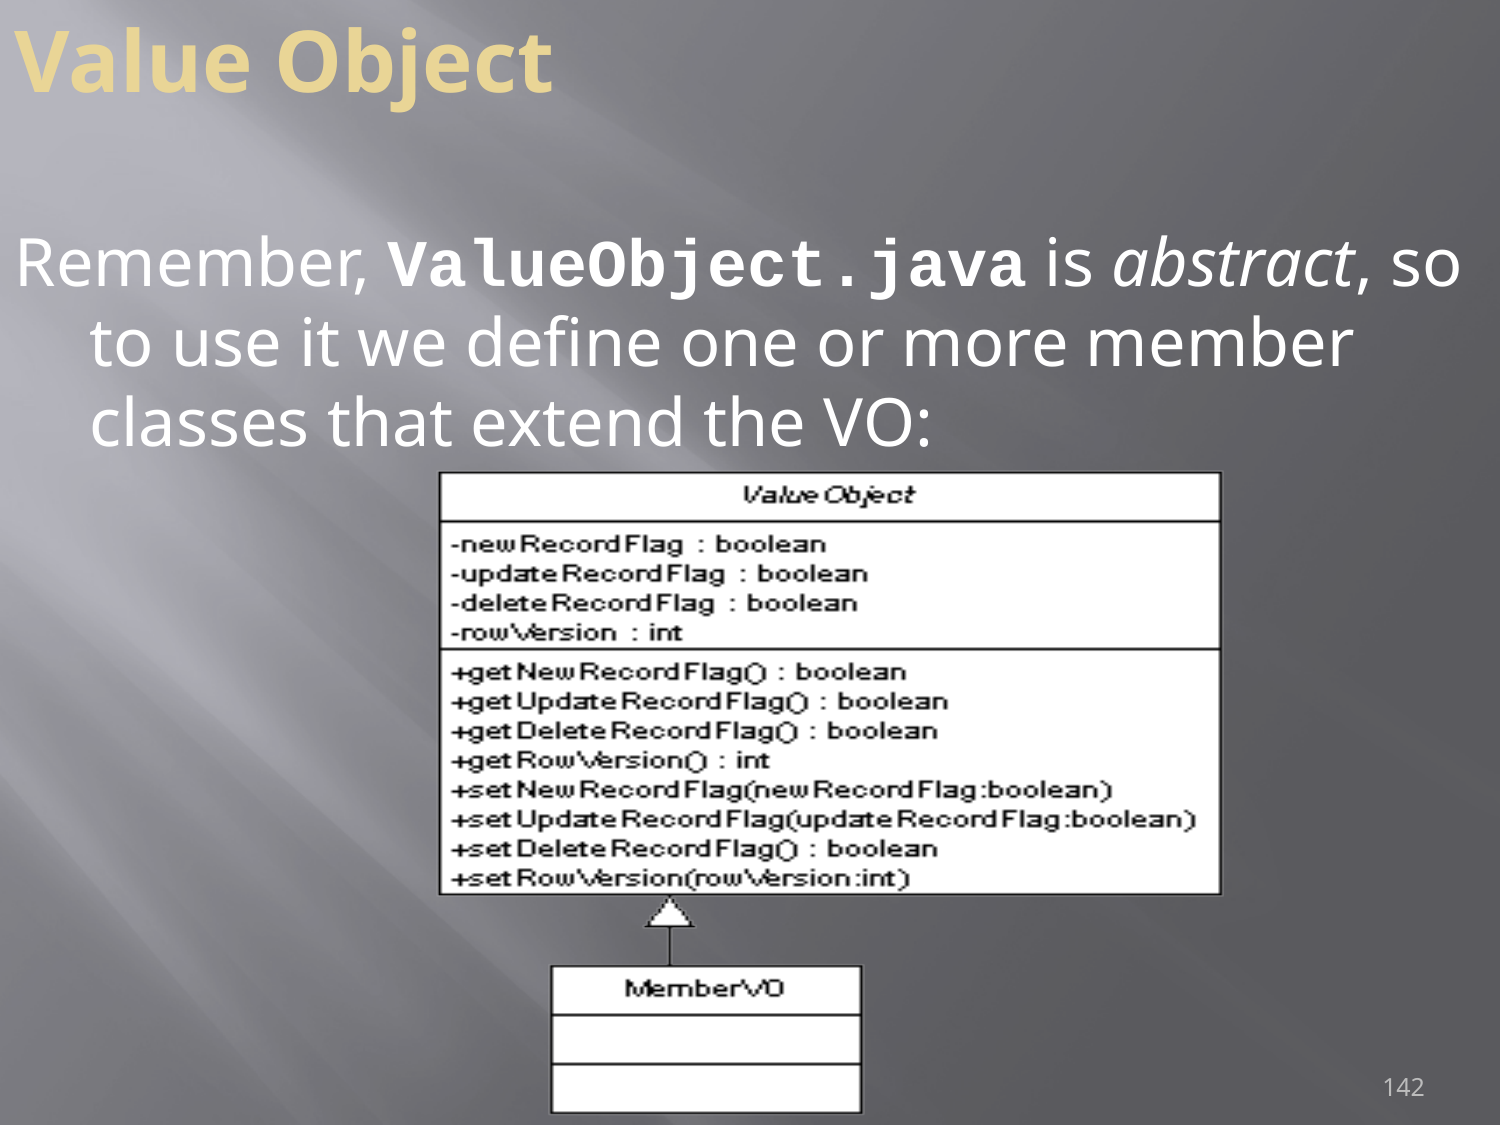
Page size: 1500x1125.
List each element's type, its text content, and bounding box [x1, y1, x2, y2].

picture [424, 462, 1238, 1125]
slide_number 142 [1299, 1052, 1425, 1113]
text_box Remember, ValueObject.java is abstract, so to use it we define one or more member classes that extend the VO: [0, 212, 1500, 468]
text_box Value Object [0, 0, 1388, 118]
